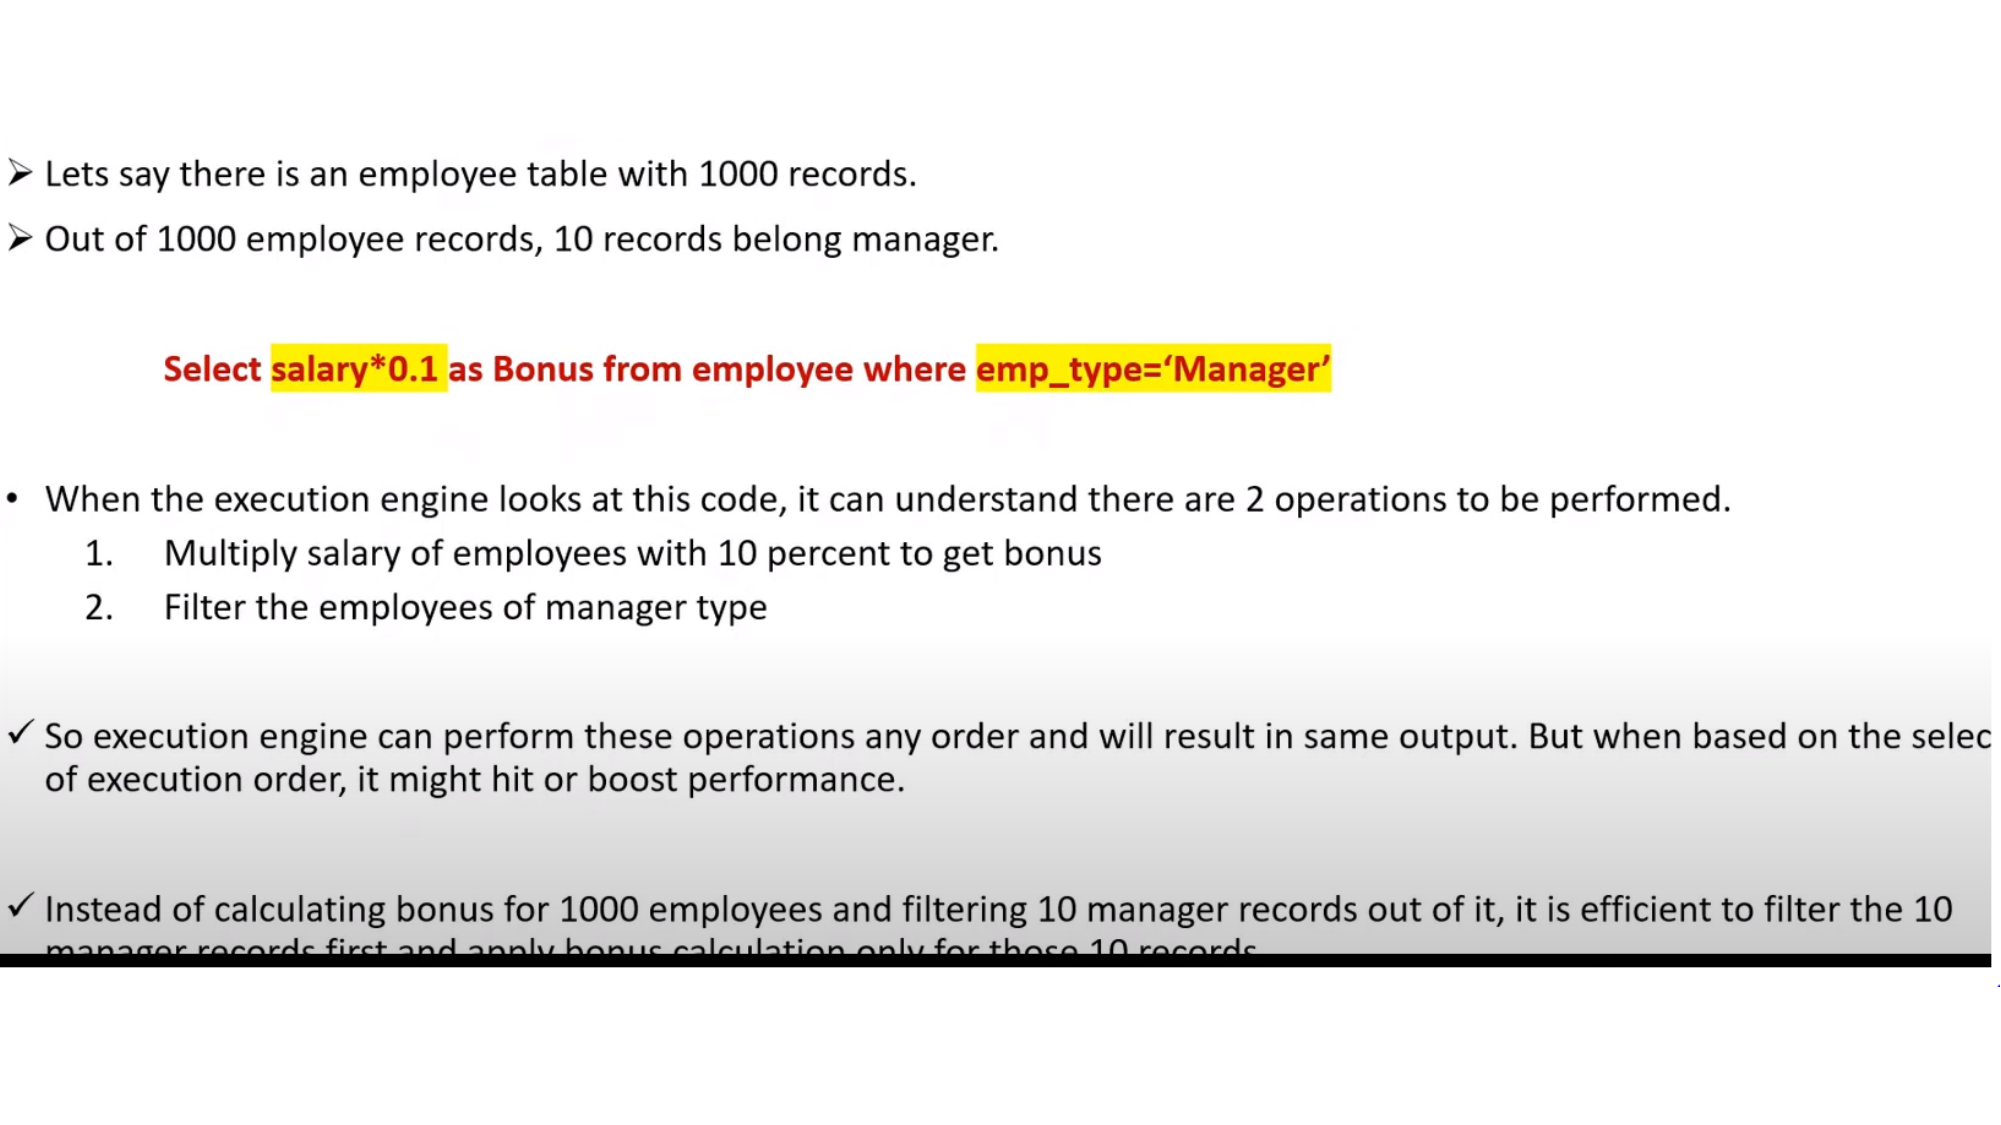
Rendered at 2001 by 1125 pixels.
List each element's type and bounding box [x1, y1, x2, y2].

picture [0, 138, 2000, 987]
